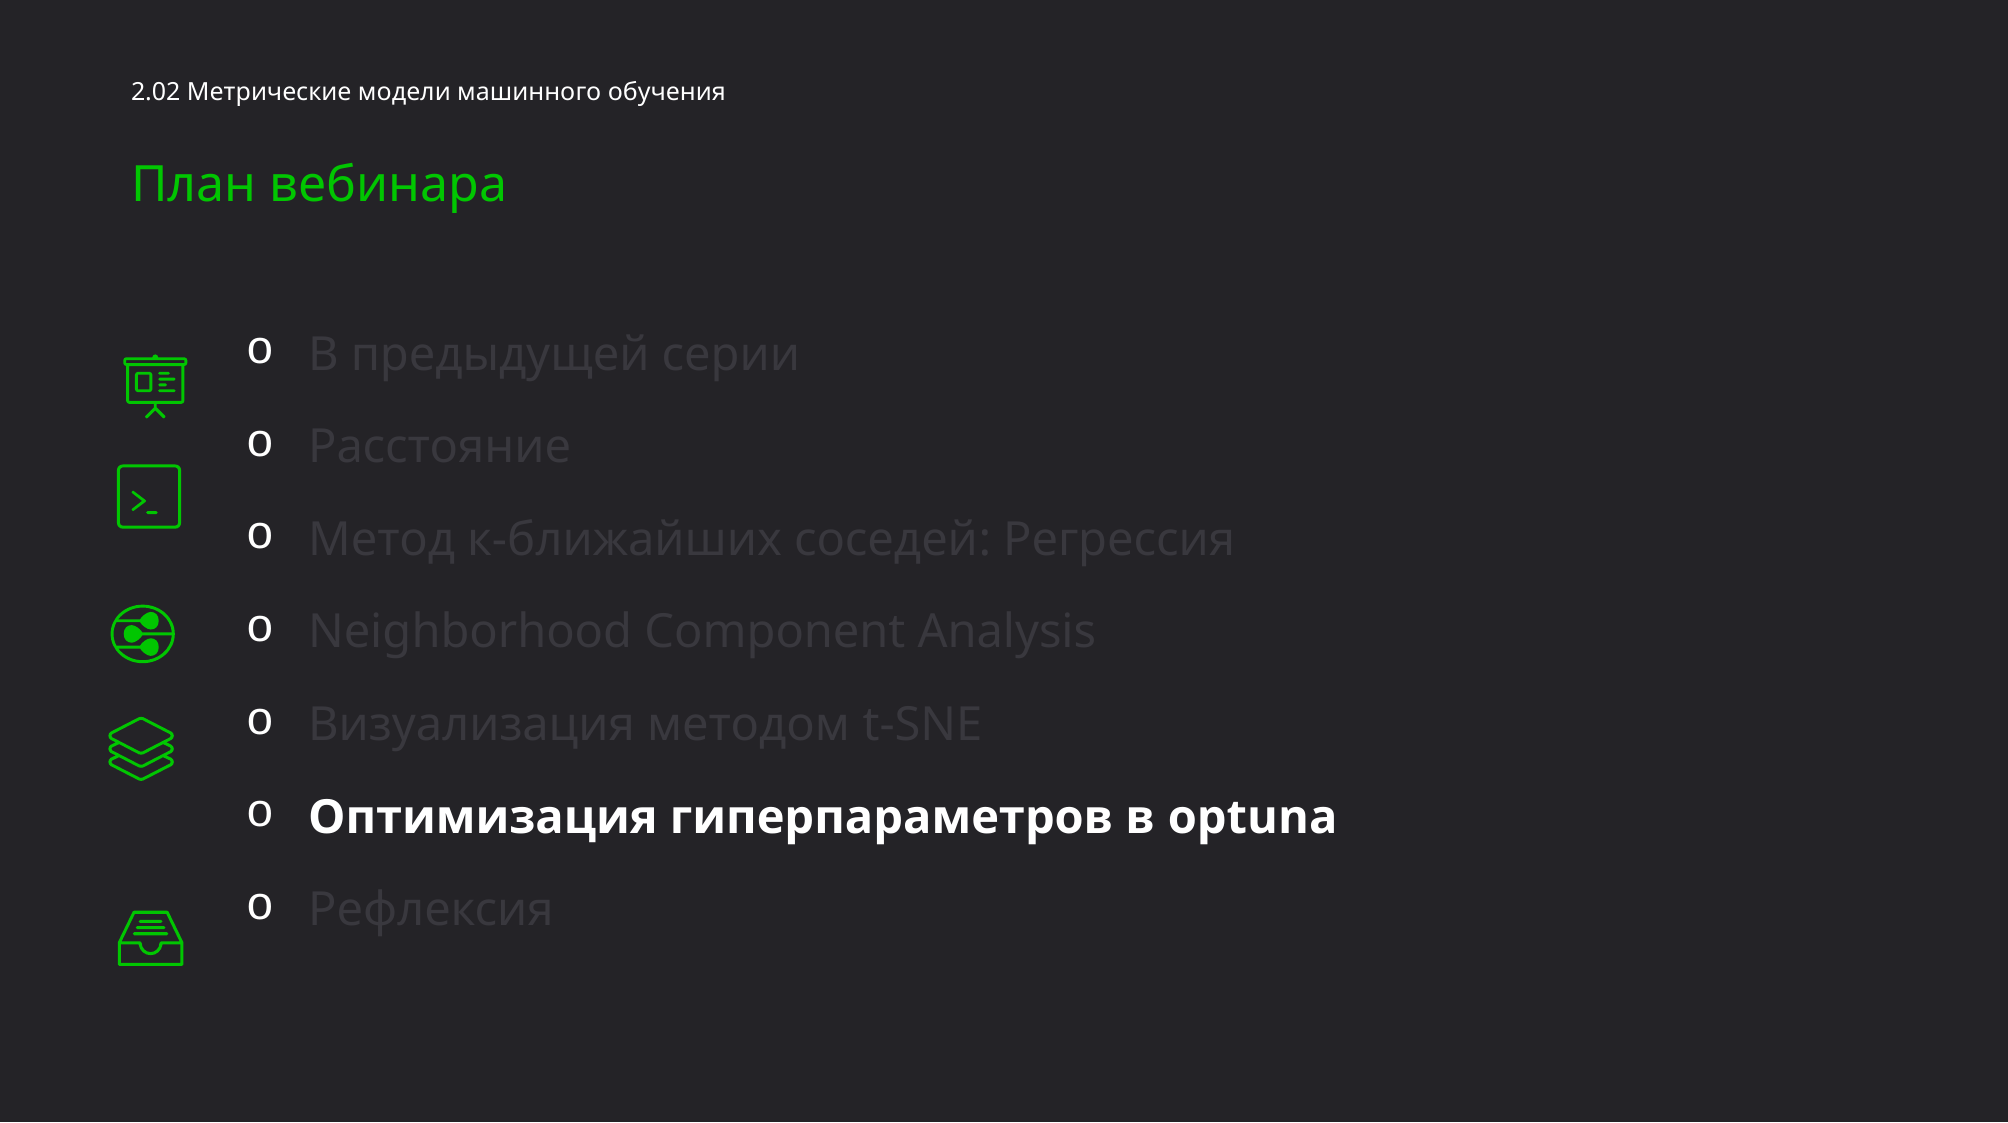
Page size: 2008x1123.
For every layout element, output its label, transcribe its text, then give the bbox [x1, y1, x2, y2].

text_box [117, 910, 184, 966]
text_box [116, 464, 182, 529]
text_box В предыдущей серии Расстояние Метод к-ближайших соседей: Регрессия Neighborhood Component Analysis Визуализация методом t-SNE Оптимизация гиперпараметров в optuna Рефлексия [229, 314, 1942, 1088]
text_box План вебинара [131, 133, 1004, 281]
text_box [108, 716, 174, 781]
text_box 2.02 Метрические модели машинного обучения [131, 55, 1150, 133]
text_box [110, 604, 175, 664]
text_box [123, 354, 188, 419]
